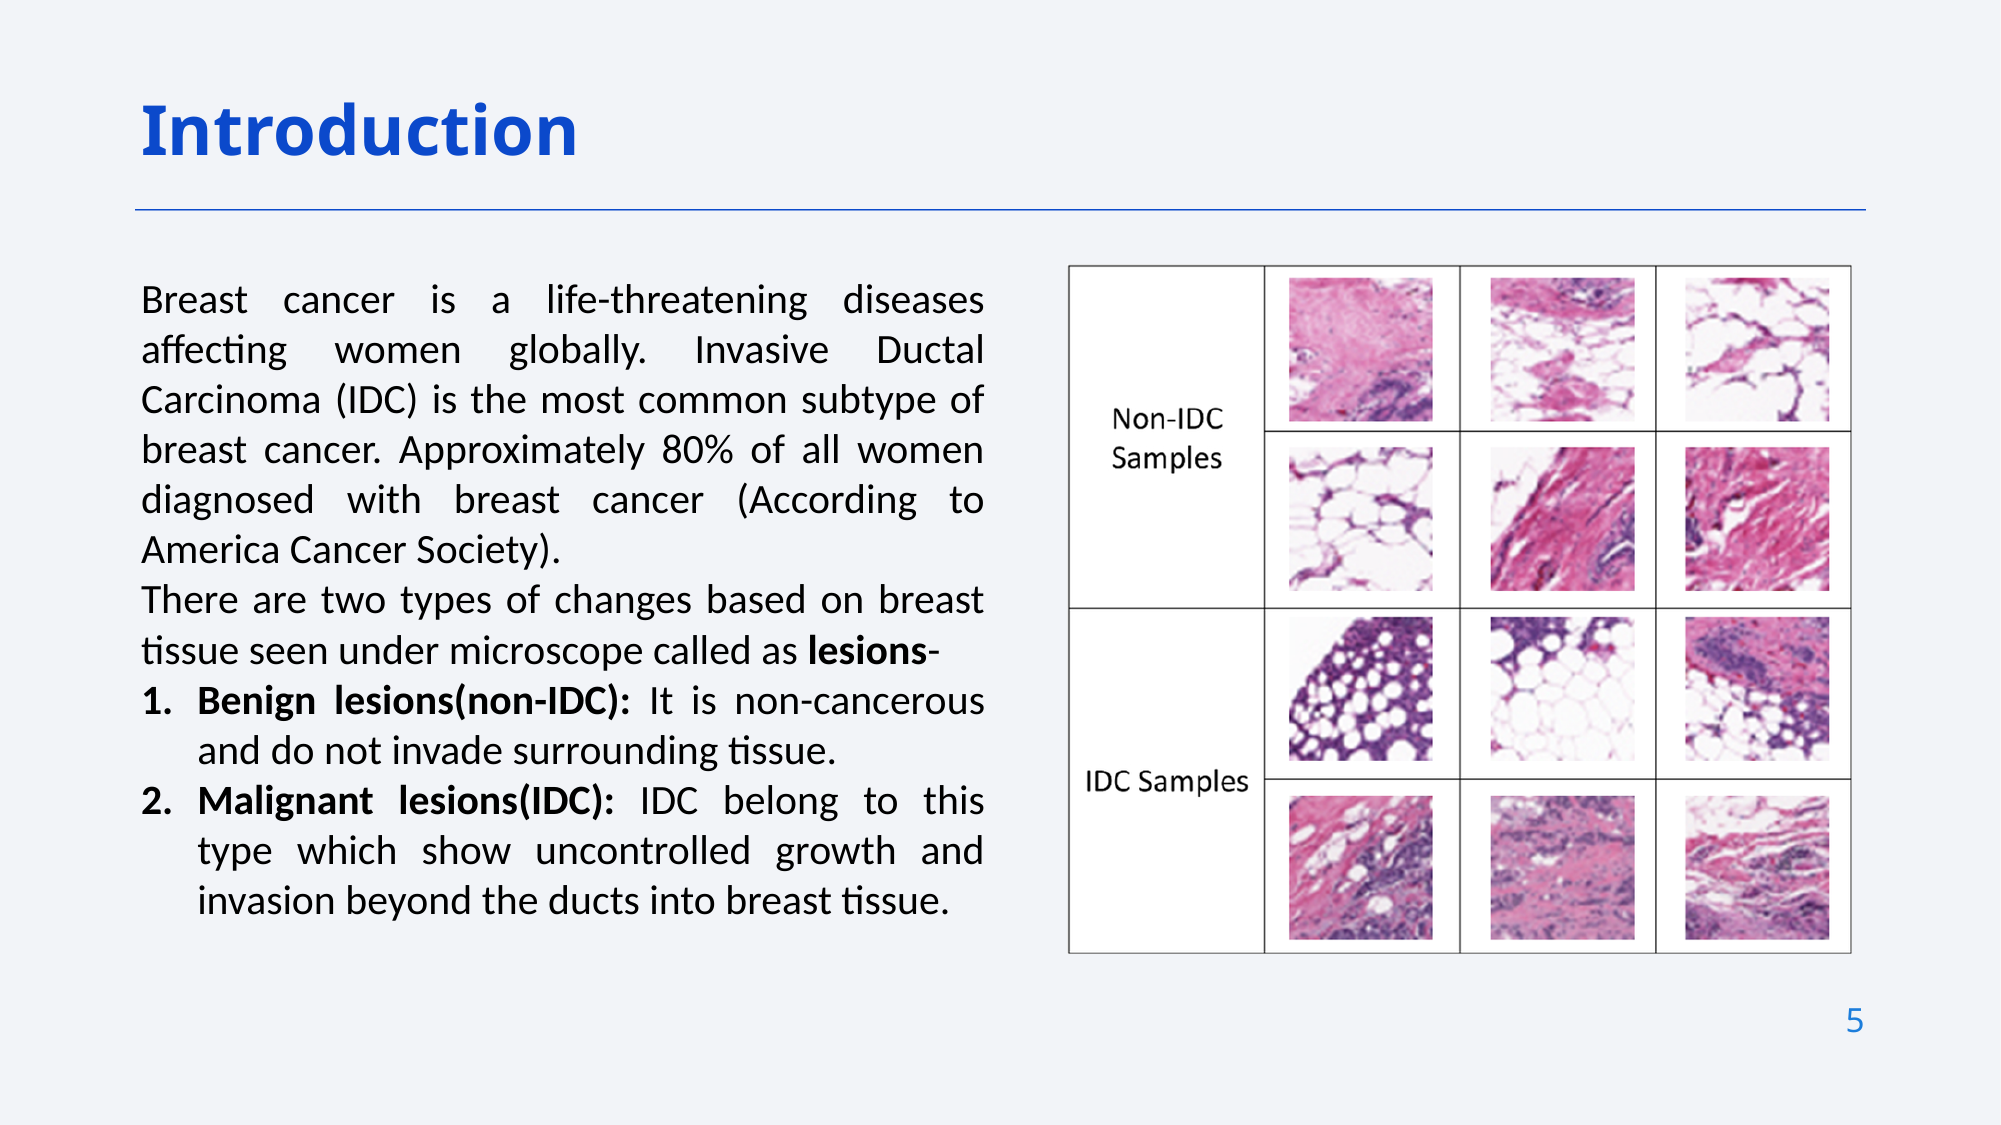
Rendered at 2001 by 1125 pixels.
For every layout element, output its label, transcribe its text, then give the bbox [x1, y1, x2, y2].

slide_number 5 [1429, 988, 1880, 1055]
text_box Introduction [126, 88, 1852, 179]
picture [0, 0, 2001, 1125]
list Breast cancer is a life-threatening diseases affecting women globally. Invasive Ductal Carcinoma (IDC) is the most common subtype of breast cancer. Approximately 80% of all women diagnosed with breast cancer (According to America Cancer Society). There are two types of changes based on breast tissue seen under microscope called as lesions- Benign lesions(non-IDC): It is non-cancerous and do not invade surrounding tissue. Malignant lesions(IDC): IDC belong to this type which show uncontrolled growth and invasion beyond the ducts into breast tissue. [126, 264, 1000, 979]
